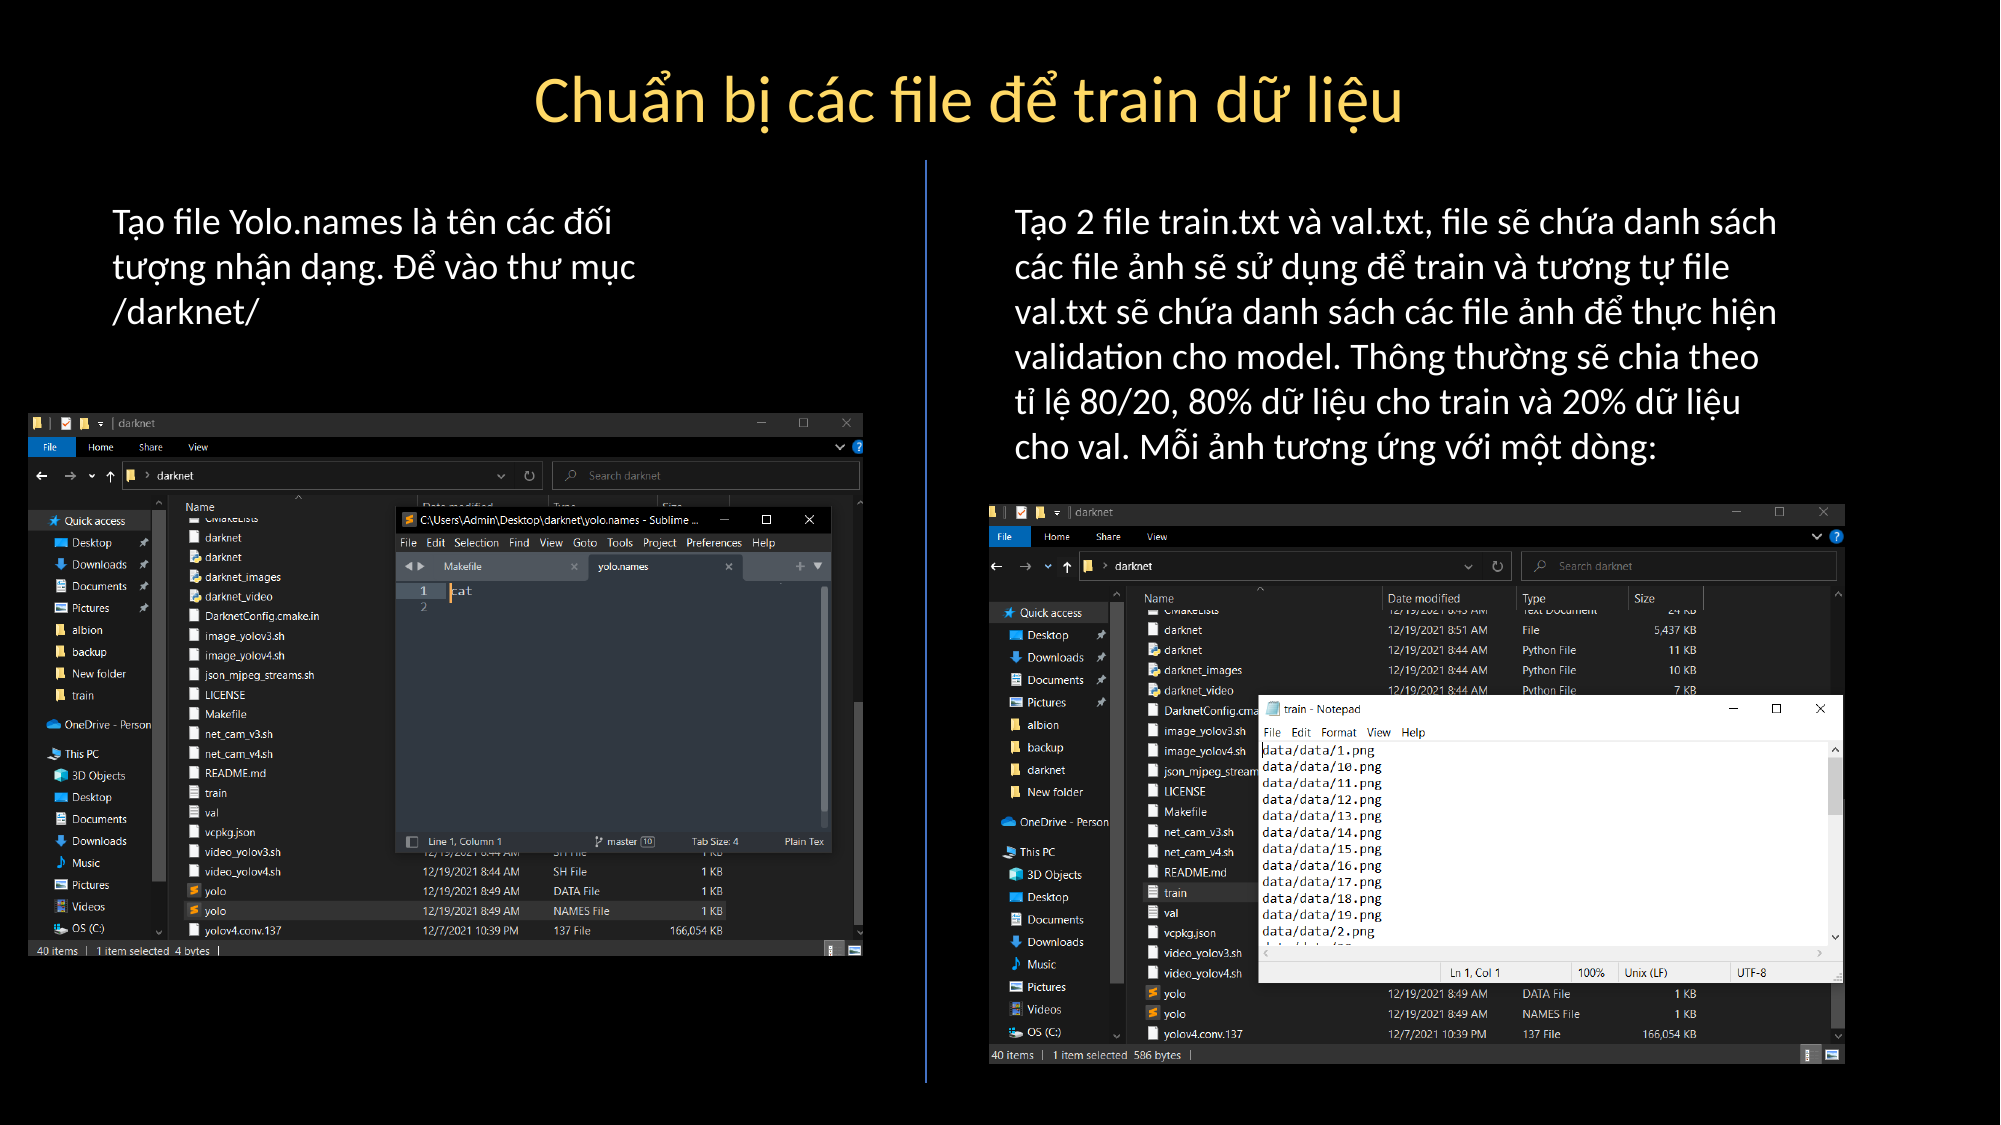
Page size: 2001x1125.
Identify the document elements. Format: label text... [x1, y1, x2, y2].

text_box Tạo 2 file train.txt và val.txt, file sẽ chứa danh sách các file ảnh sẽ sử dụng để train và tương tự file val.txt sẽ chứa danh sách các file ảnh để thực hiện validation cho model. Thông thường sẽ chia theo tỉ lệ 80/20, 80% dữ liệu cho train và 20% dữ liệu cho val. Mỗi ảnh tương ứng với một dòng: [999, 189, 1802, 475]
text_box Tạo file Yolo.names là tên các đối tượng nhận dạng. Để vào thư mục /darknet/ [97, 189, 713, 340]
text_box Chuẩn bị các file để train dữ liệu [520, 48, 1429, 143]
picture [28, 413, 863, 956]
picture [989, 504, 1845, 1064]
